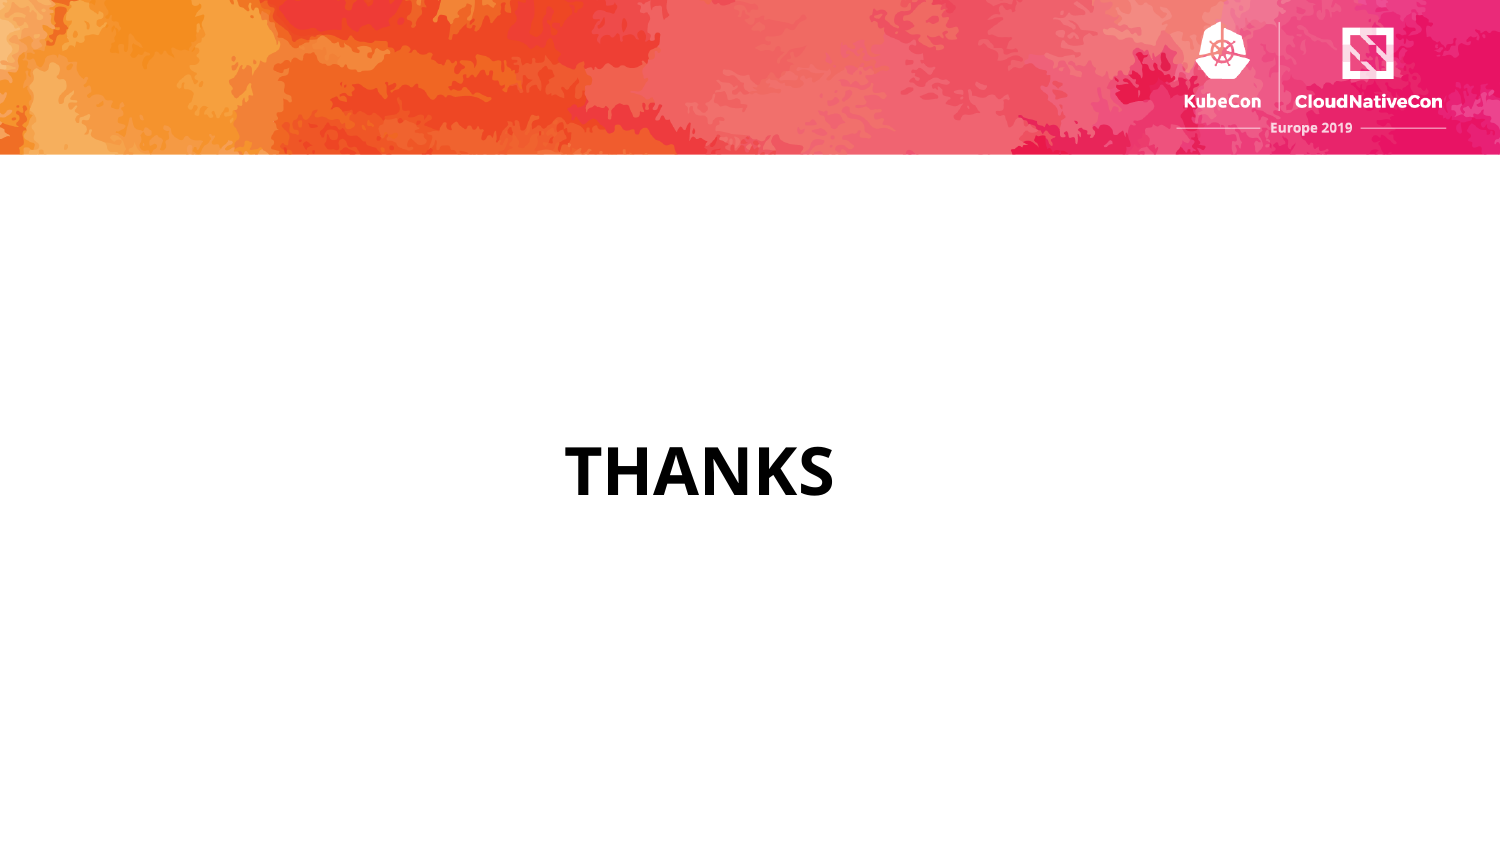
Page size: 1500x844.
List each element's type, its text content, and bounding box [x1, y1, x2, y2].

text_box THANKS [549, 421, 850, 517]
picture [0, 0, 1500, 844]
